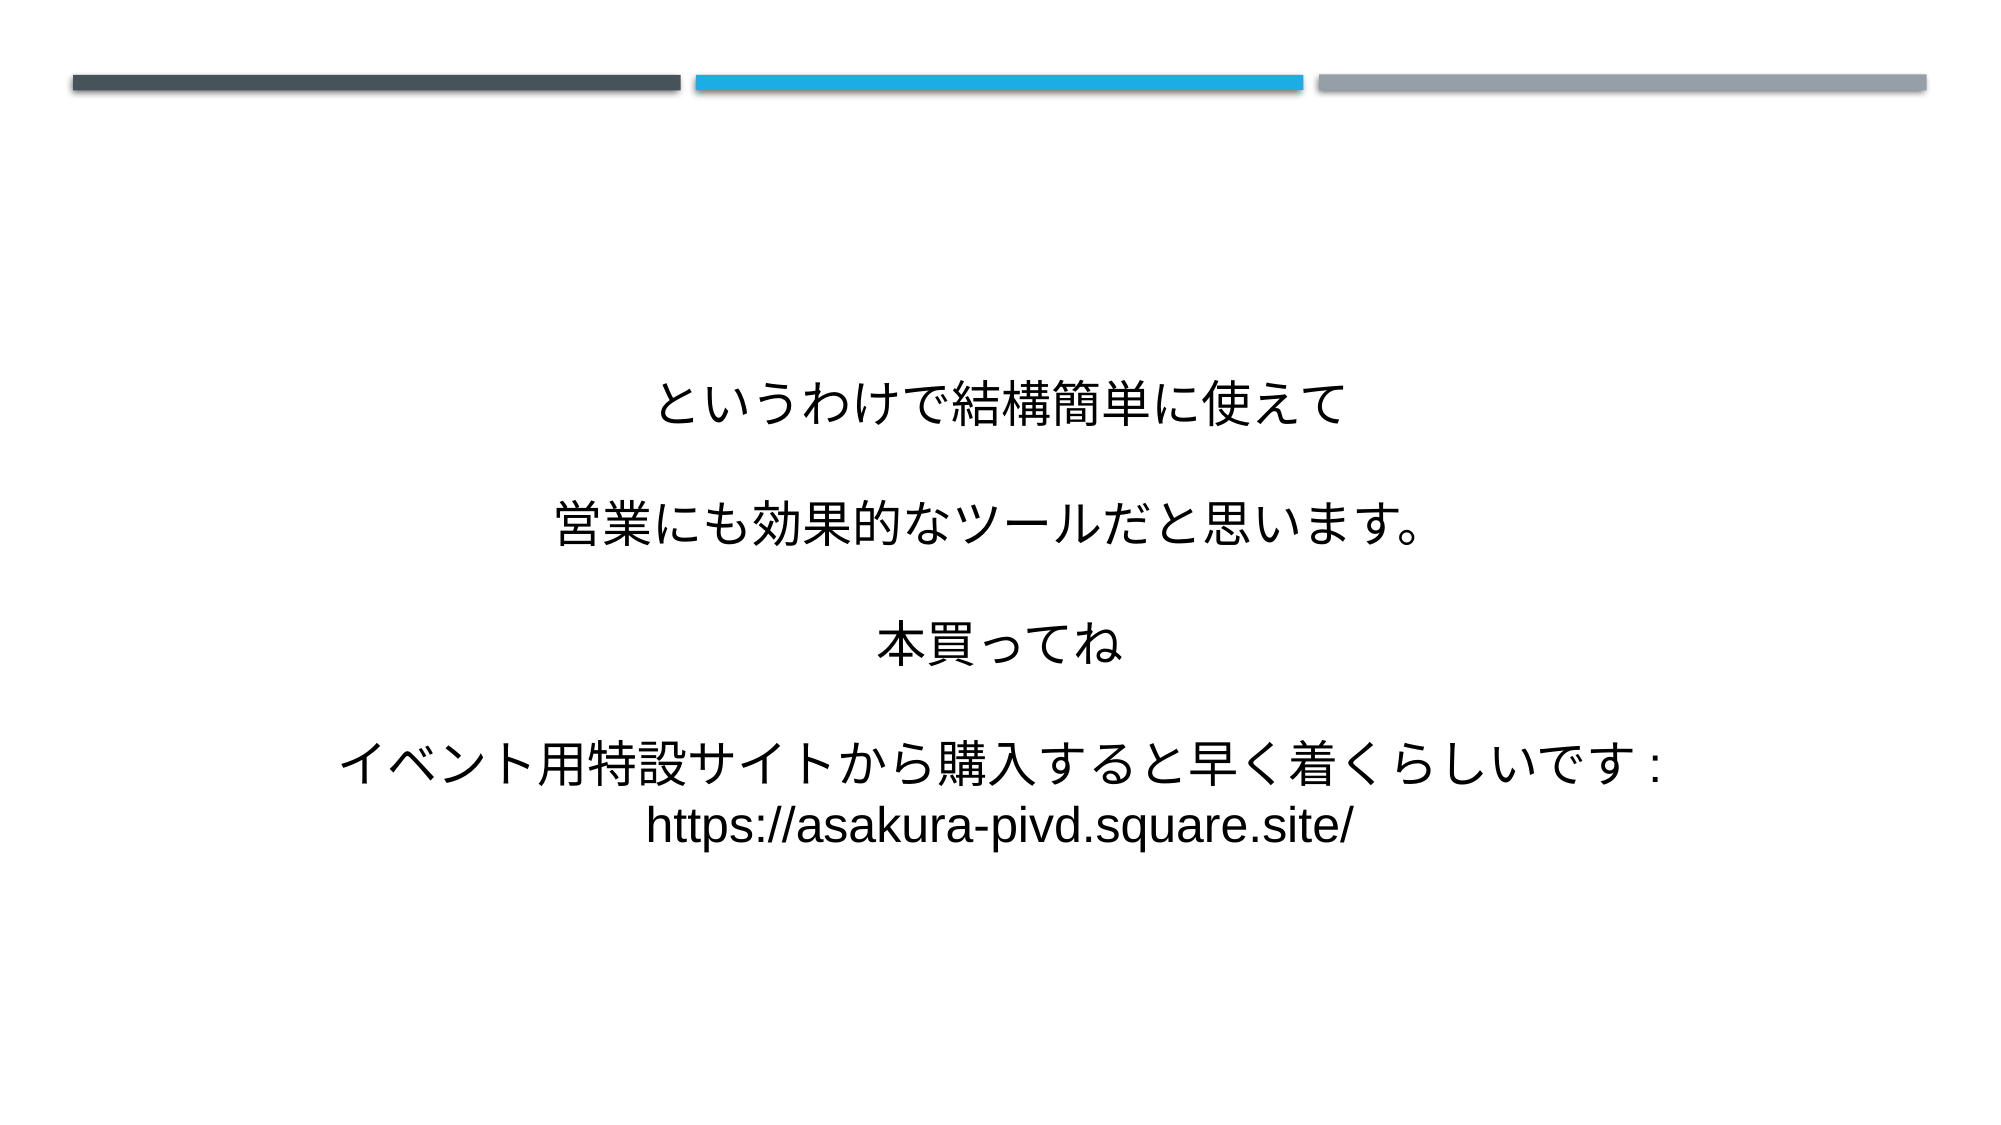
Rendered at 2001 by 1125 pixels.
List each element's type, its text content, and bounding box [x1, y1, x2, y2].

text_box というわけで結構簡単に使えて 営業にも効果的なツールだと思います。 本買ってね イベント用特設サイトから購入すると早く着くらしいです: https://asakura-pivd.square.site/ [318, 364, 1682, 860]
